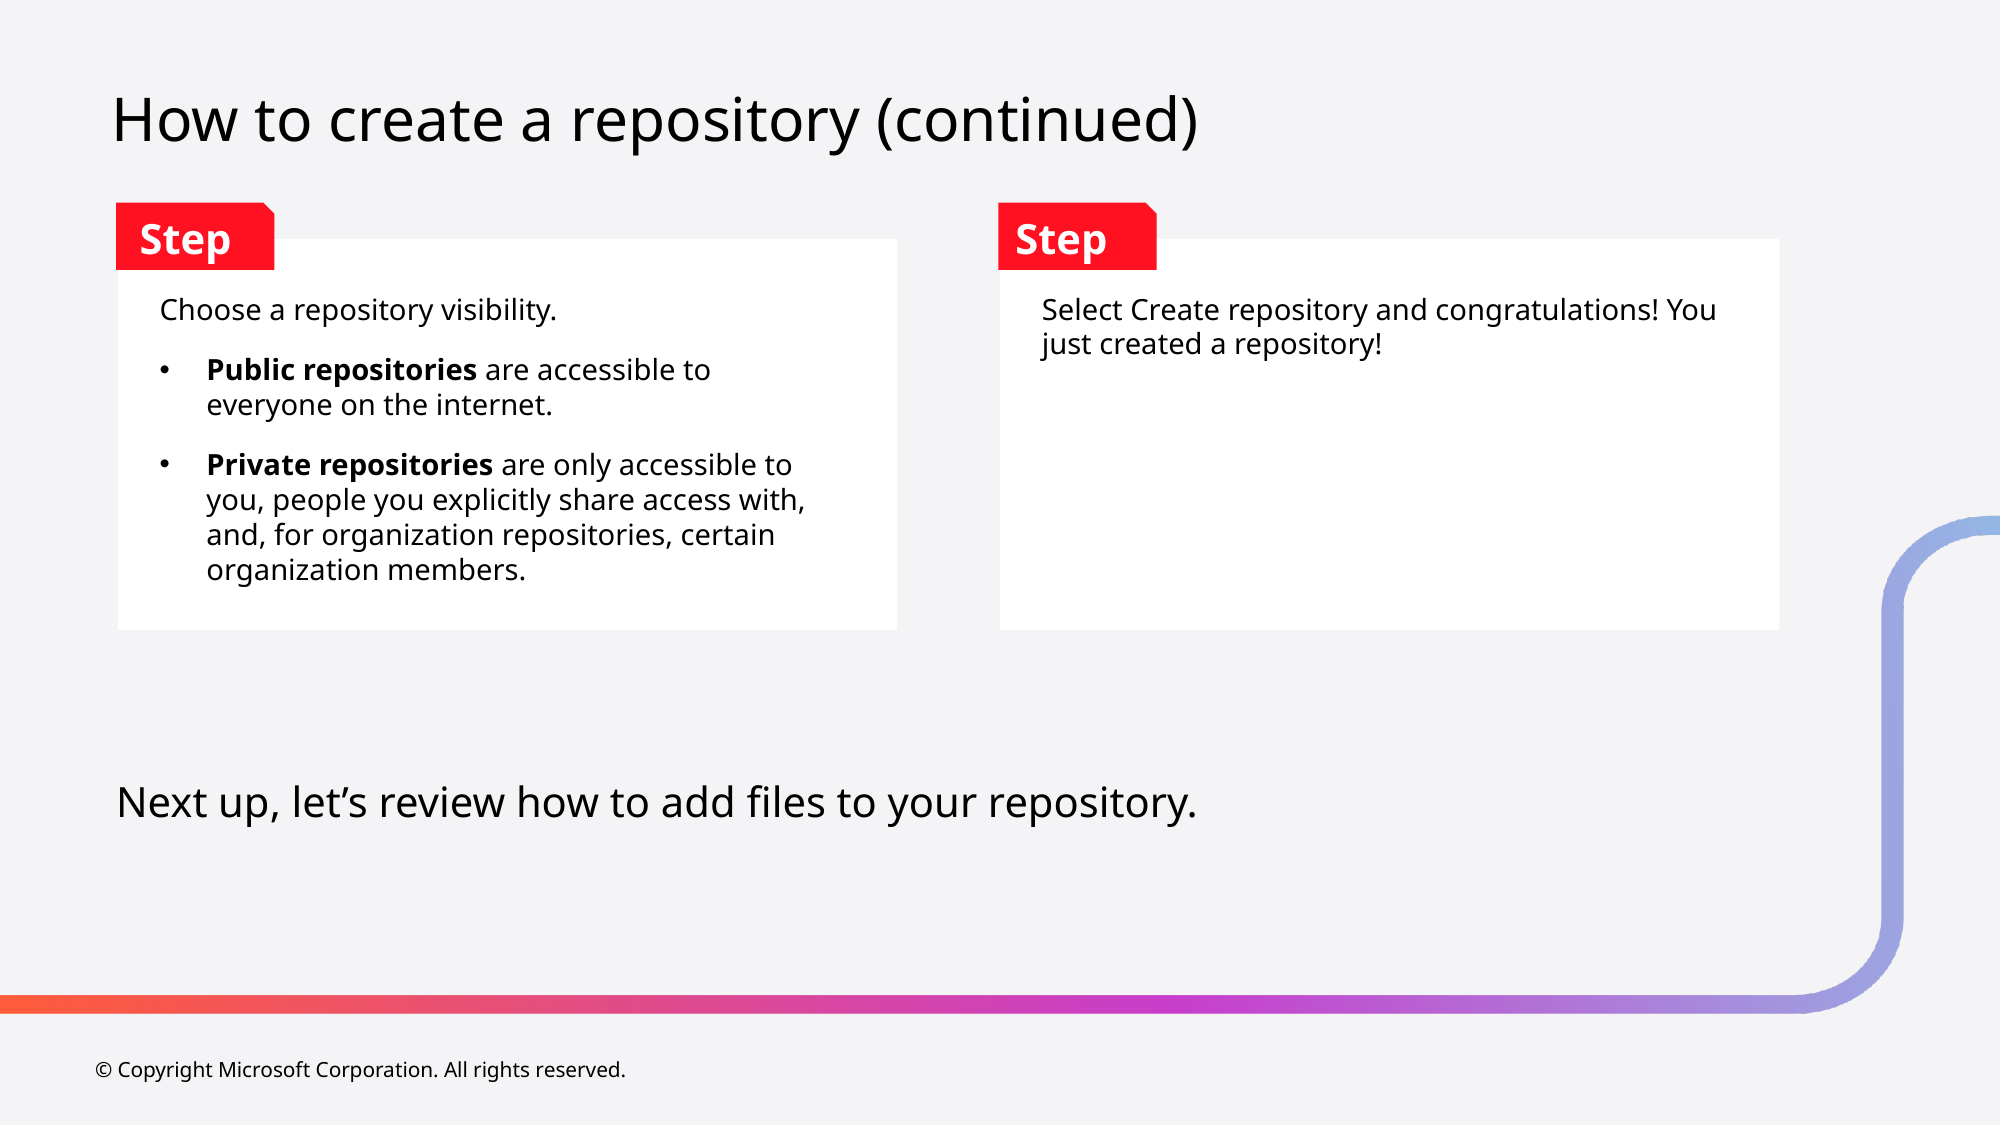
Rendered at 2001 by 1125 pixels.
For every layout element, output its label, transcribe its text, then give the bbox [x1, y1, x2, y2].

text_box Choose a repository visibility. Public repositories are accessible to everyone on the internet. Private repositories are only accessible to you, people you explicitly share access with, and, for organization repositories, certain organization members. [144, 284, 854, 594]
text_box [22, 168, 685, 297]
text_box Step 4 [124, 205, 281, 320]
text_box [996, 201, 1150, 272]
text_box [114, 201, 268, 272]
footer © Copyright Microsoft Corporation. All rights reserved. [95, 1053, 776, 1086]
text_box [998, 238, 1781, 632]
text_box Next up, let’s review how to add files to your repository. [116, 760, 1861, 842]
text_box [116, 238, 899, 632]
text_box How to create a repository (continued) [96, 96, 1680, 148]
picture [0, 515, 2000, 1014]
text_box Select Create repository and congratulations! You just created a repository! [1027, 283, 1740, 368]
text_box Step 5 [1000, 205, 1157, 320]
